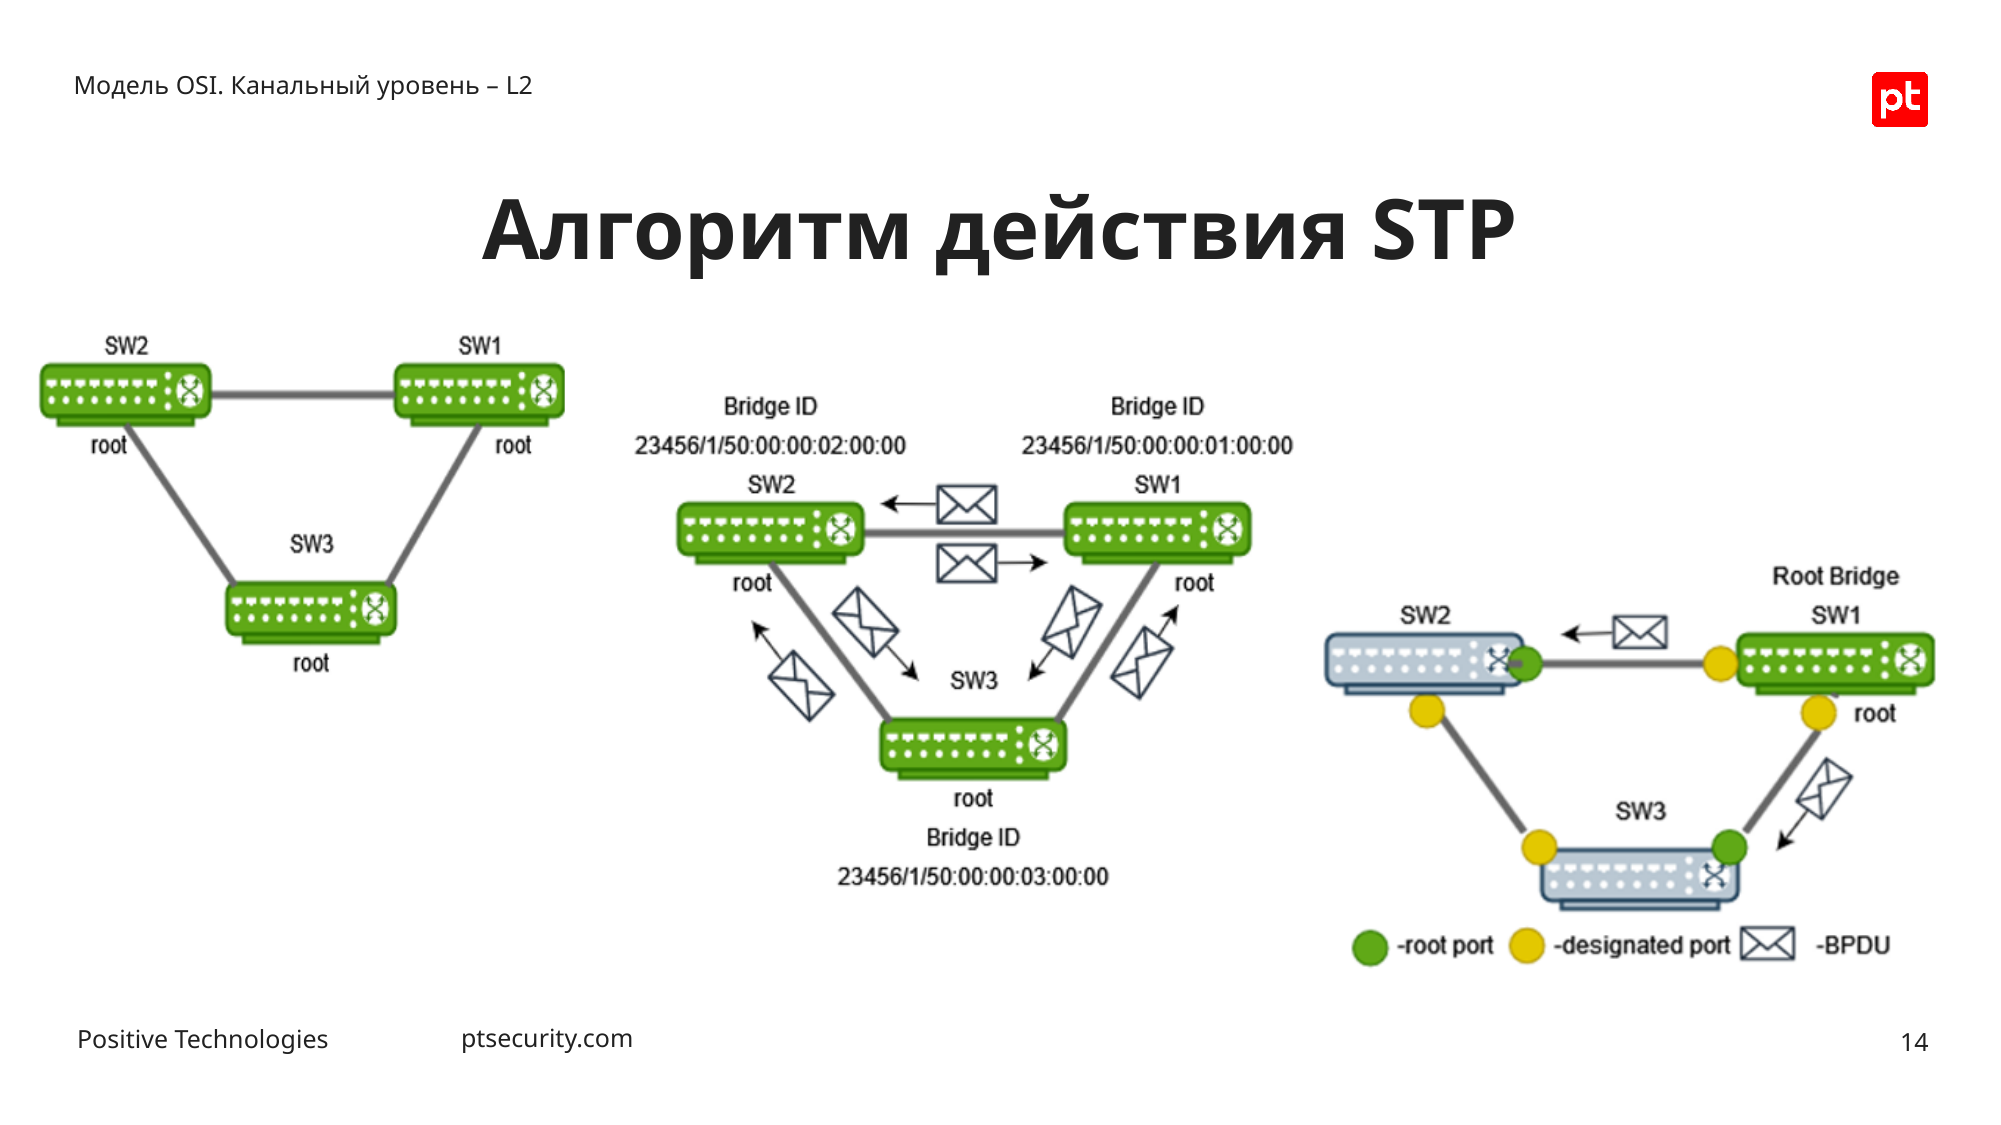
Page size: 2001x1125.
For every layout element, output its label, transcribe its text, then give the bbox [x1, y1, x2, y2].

picture [1872, 72, 1928, 127]
title Алгоритм действия STP [467, 168, 1956, 349]
picture [632, 373, 1956, 995]
list Модель OSI. Канальный уровень – L2 [58, 54, 1609, 115]
slide_number 14 [1608, 1013, 1944, 1074]
picture [29, 317, 590, 728]
